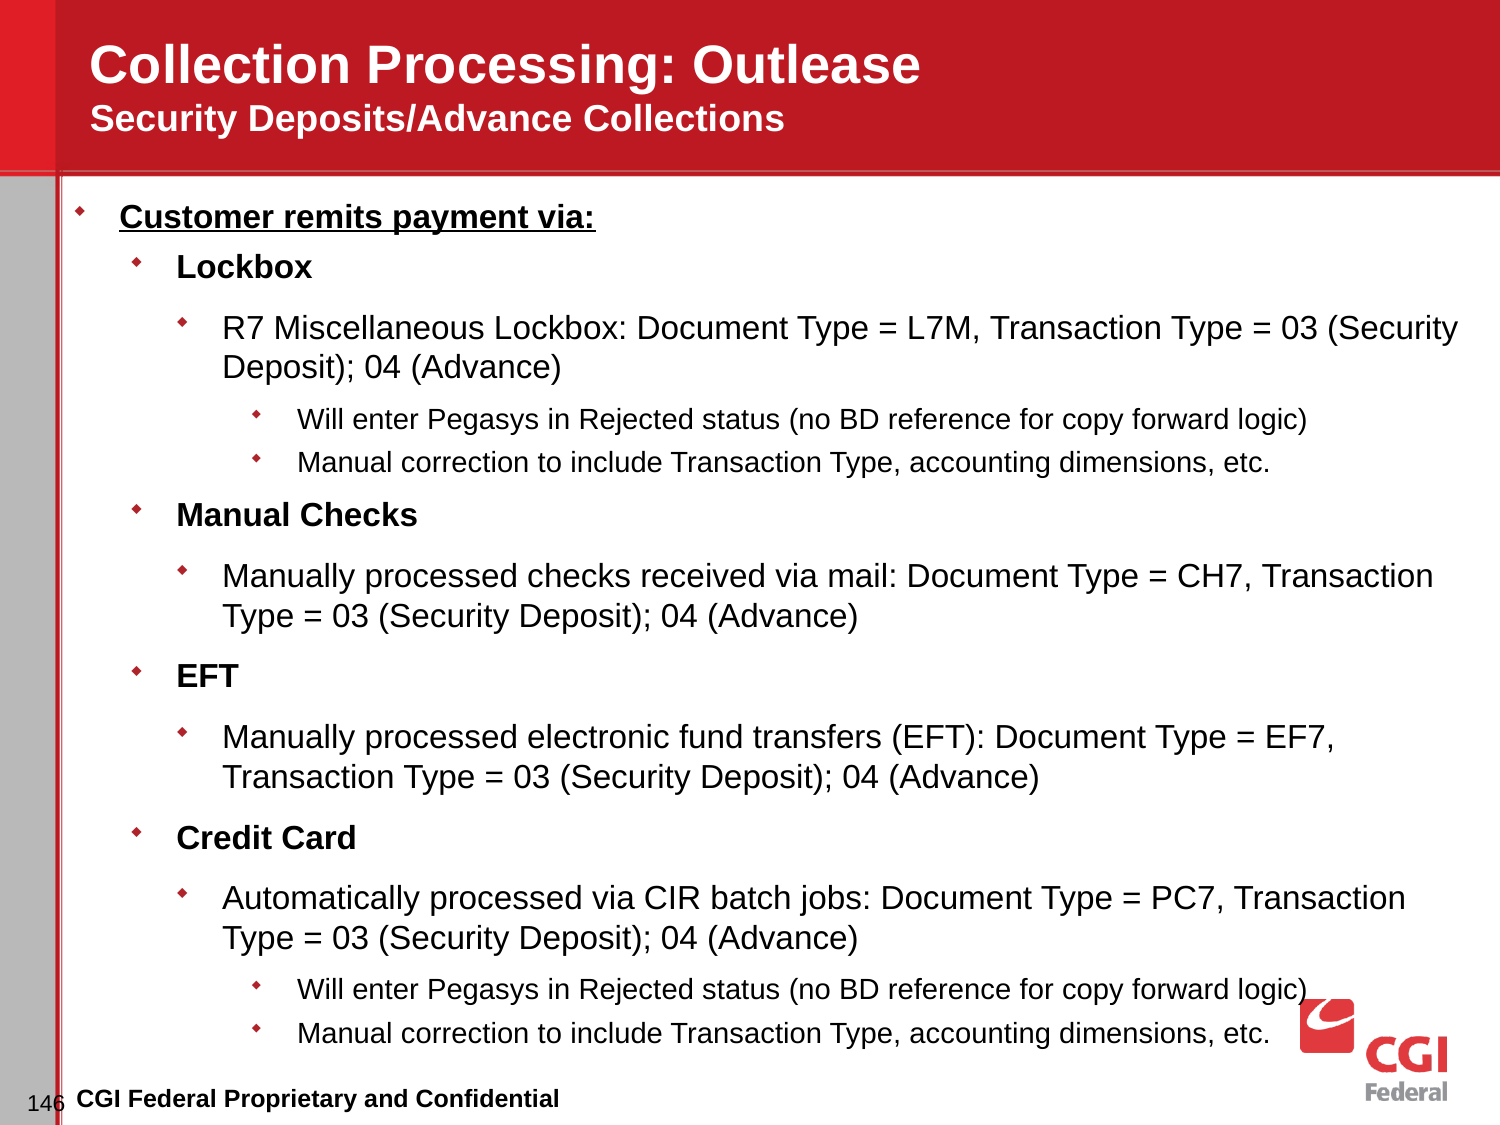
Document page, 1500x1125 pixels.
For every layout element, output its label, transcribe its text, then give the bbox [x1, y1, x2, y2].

footer CGI Federal Proprietary and Confidential [61, 1074, 1212, 1125]
picture [0, 0, 1500, 1080]
title Collection Processing: Outlease Security Deposits/Advance Collections [74, 54, 1286, 148]
slide_number 146 [0, 1080, 93, 1124]
list Customer remits payment via: Lockbox R7 Miscellaneous Lockbox: Document Type = L7M, Transaction Type = 03 (Security Deposit); 04 (Advance) Will enter Pegasys in Rejected status (no BD reference for copy forward logic) Manual correction to include Transaction Type, accounting dimensions, etc. Manual Checks Manually processed checks received via mail: Document Type = CH7, Transaction Type = 03 (Security Deposit); 04 (Advance) EFT Manually processed electronic fund transfers (EFT): Document Type = EF7, Transaction Type = 03 (Security Deposit); 04 (Advance) Credit Card Automatically processed via CIR batch jobs: Document Type = PC7, Transaction Type = 03 (Security Deposit); 04 (Advance) Will enter Pegasys in Rejected status (no BD reference for copy forward logic) Manual correction to include Transaction Type, accounting dimensions, etc. [57, 186, 1500, 1125]
